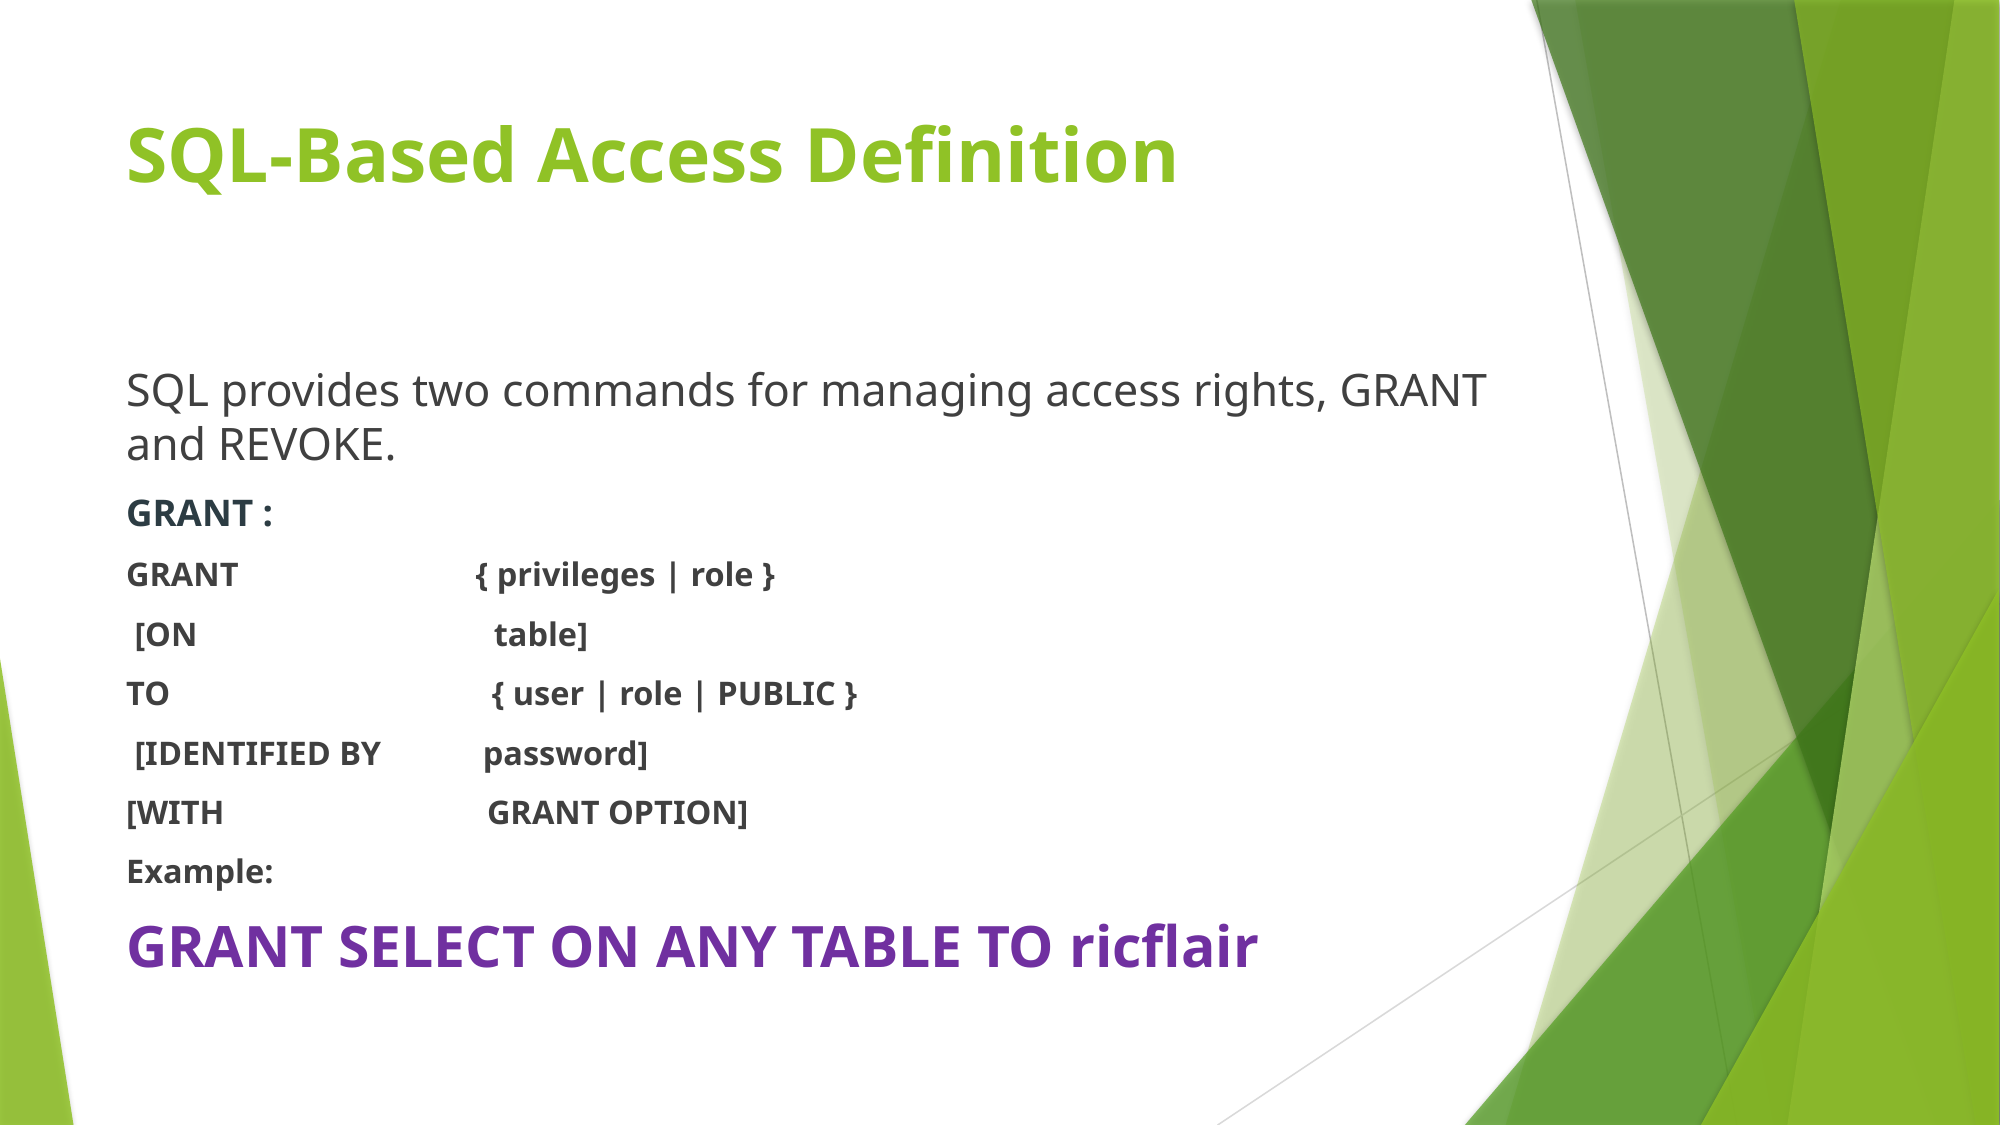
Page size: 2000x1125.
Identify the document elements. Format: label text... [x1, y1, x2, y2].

title SQL-Based Access Definition [111, 99, 1521, 317]
list SQL provides two commands for managing access rights, GRANT and REVOKE. GRANT : GRANT { privileges | role } [ON table] TO { user | role | PUBLIC } [IDENTIFIED BY password] [WITH GRANT OPTION] Example: GRANT SELECT ON ANY TABLE TO ricflair [111, 354, 1521, 992]
